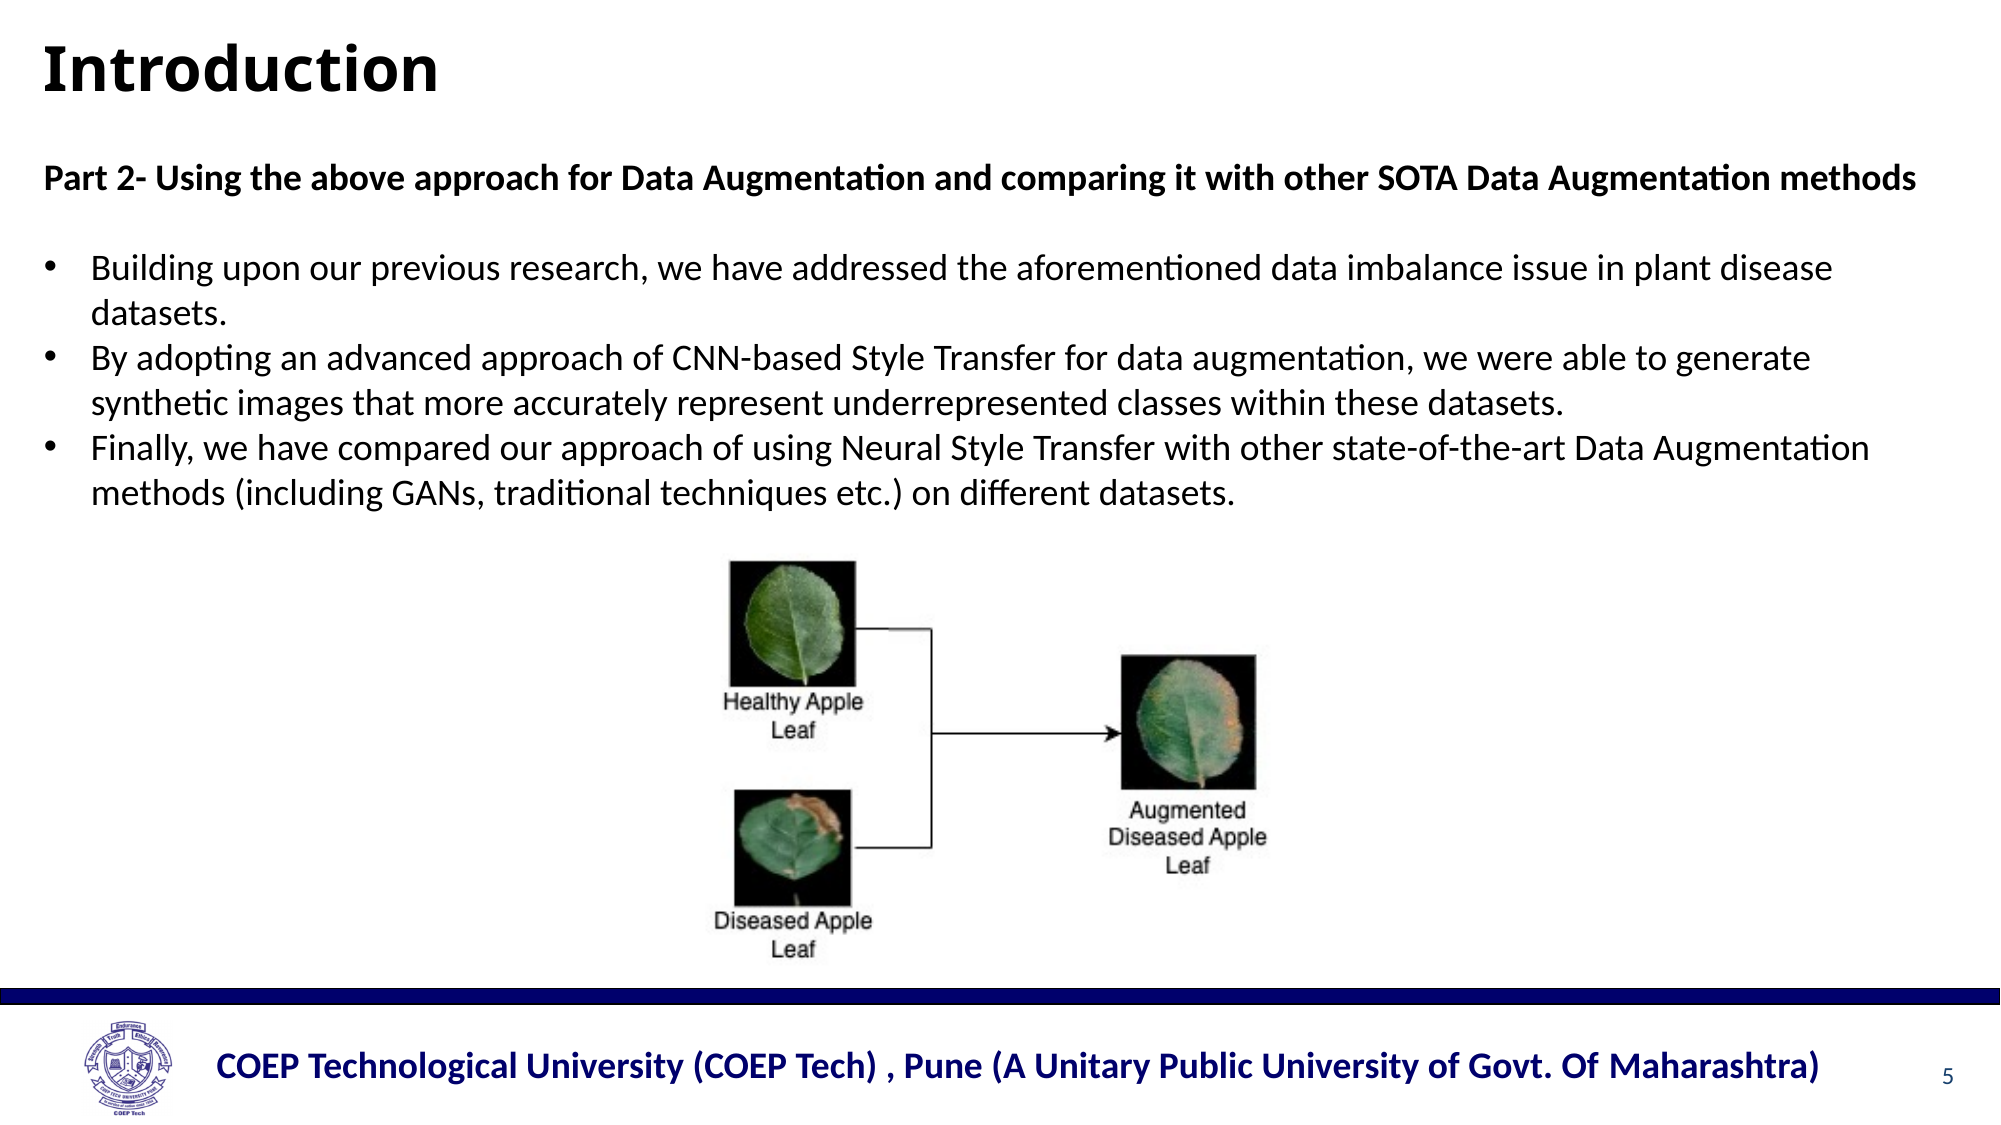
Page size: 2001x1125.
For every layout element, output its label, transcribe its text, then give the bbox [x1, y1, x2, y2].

picture [81, 1020, 173, 1116]
text_box Part 2- Using the above approach for Data Augmentation and comparing it with other SOTA Data Augmentation methods Building upon our previous research, we have addressed the aforementioned data imbalance issue in plant disease datasets. By adopting an advanced approach of CNN-based Style Transfer for data augmentation, we were able to generate synthetic images that more accurately represent underrepresented classes within these datasets. Finally, we have compared our approach of using Neural Style Transfer with other state-of-the-art Data Augmentation methods (including GANs, traditional techniques etc.) on different datasets. [28, 145, 1956, 521]
text_box COEP Technological University (COEP Tech) , Pune (A Unitary Public University of Govt. Of Maharashtra) [199, 988, 2000, 1125]
text_box Introduction [28, 21, 1206, 111]
text_box [0, 988, 199, 1005]
picture [679, 543, 1321, 986]
